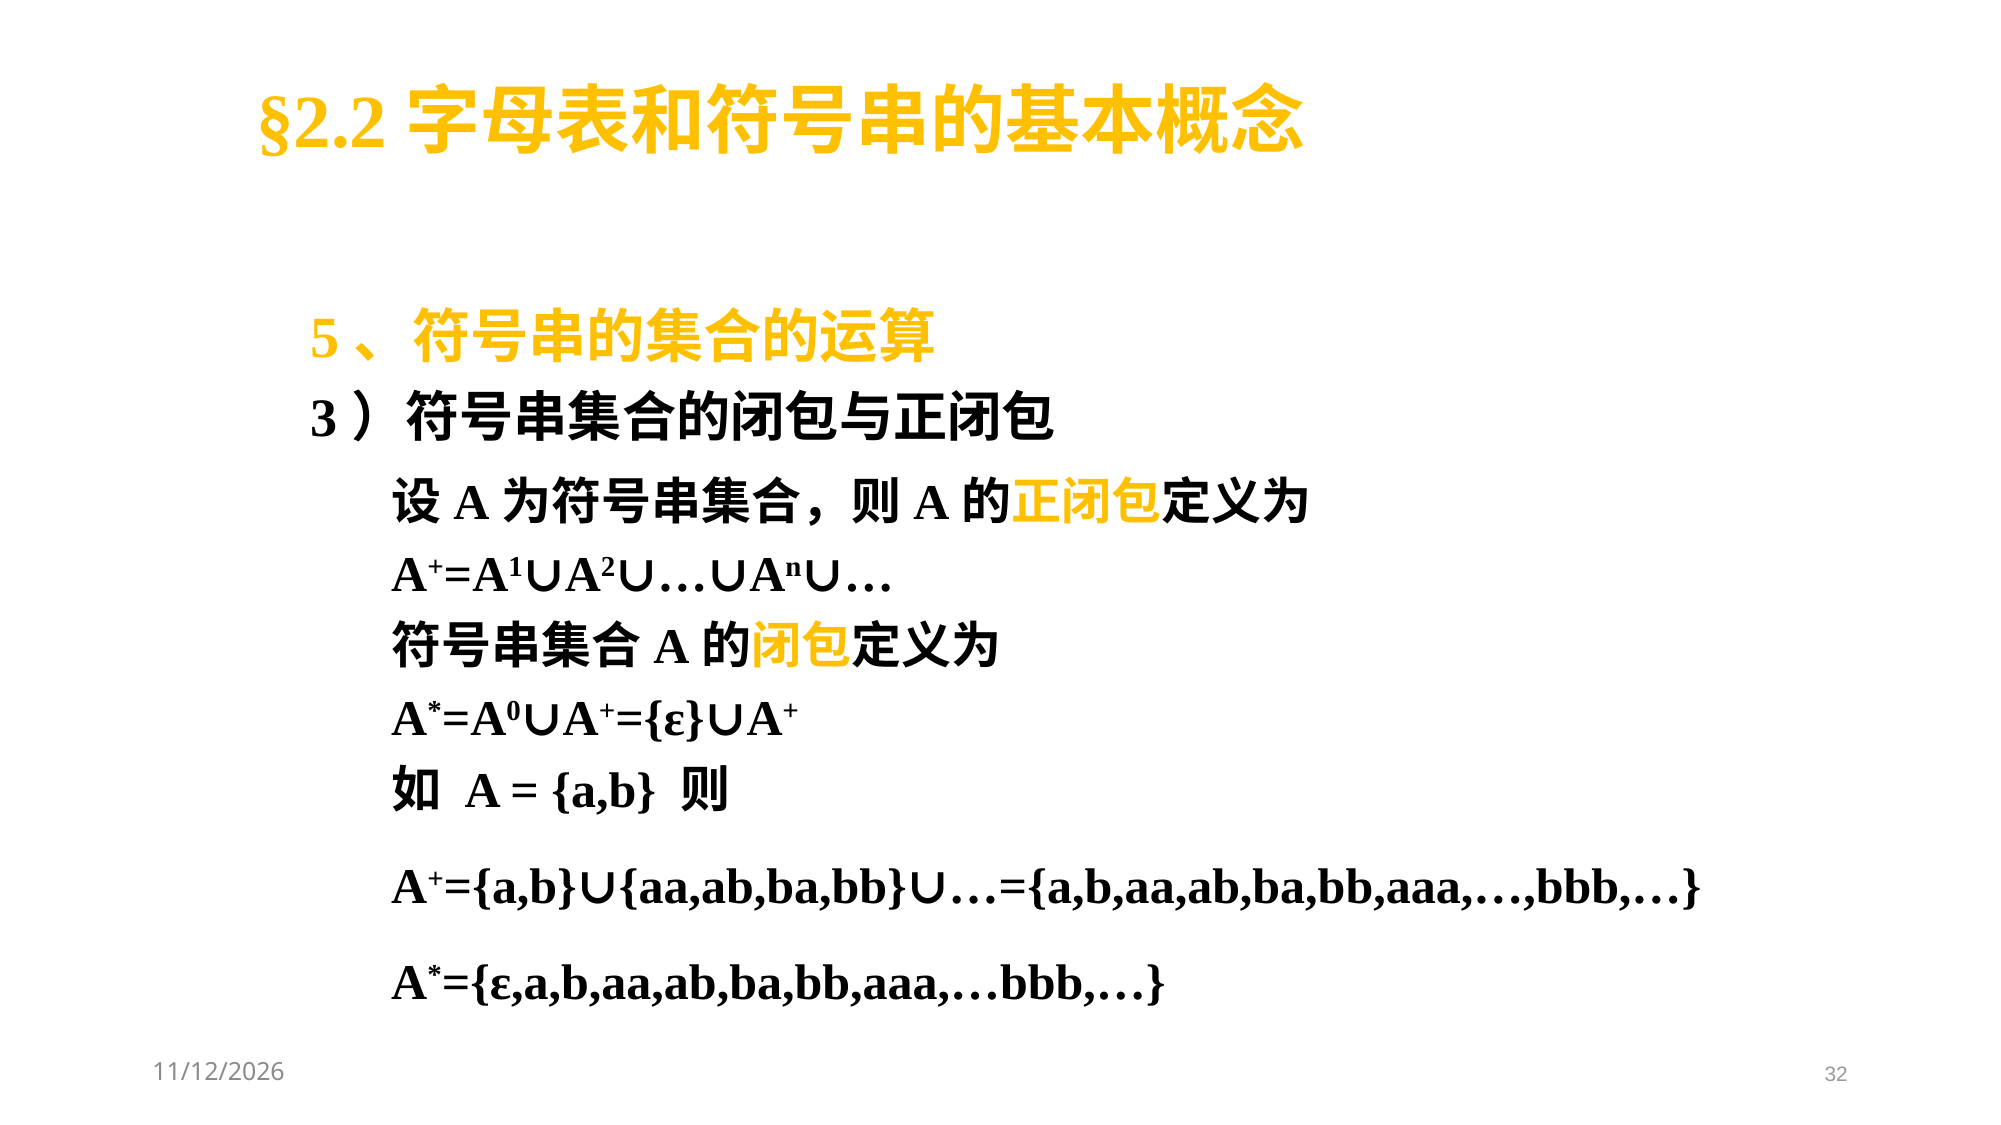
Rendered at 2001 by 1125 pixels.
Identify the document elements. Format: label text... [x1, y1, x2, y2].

slide_number 32 [1412, 1042, 1863, 1103]
text_box 5、符号串的集合的运算 3）符号串集合的闭包与正闭包 [296, 264, 1714, 455]
text_box §2.2字母表和符号串的基本概念 [235, 47, 1686, 296]
text_box 设A为符号串集合，则A的正闭包定义为 A+=A1∪A2∪…∪An∪… 符号串集合A的闭包定义为 A*=A0∪A+={ε}∪A+ 如 A = {a,b} 则 A+={a,b}∪{aa,ab,ba,bb}∪…={a,b,aa,ab,ba,bb,aaa,…,bbb,…} A*={ε,a,b,aa,ab,ba,bb,aaa,…bbb,…} [376, 450, 1796, 1017]
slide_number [137, 1042, 588, 1103]
